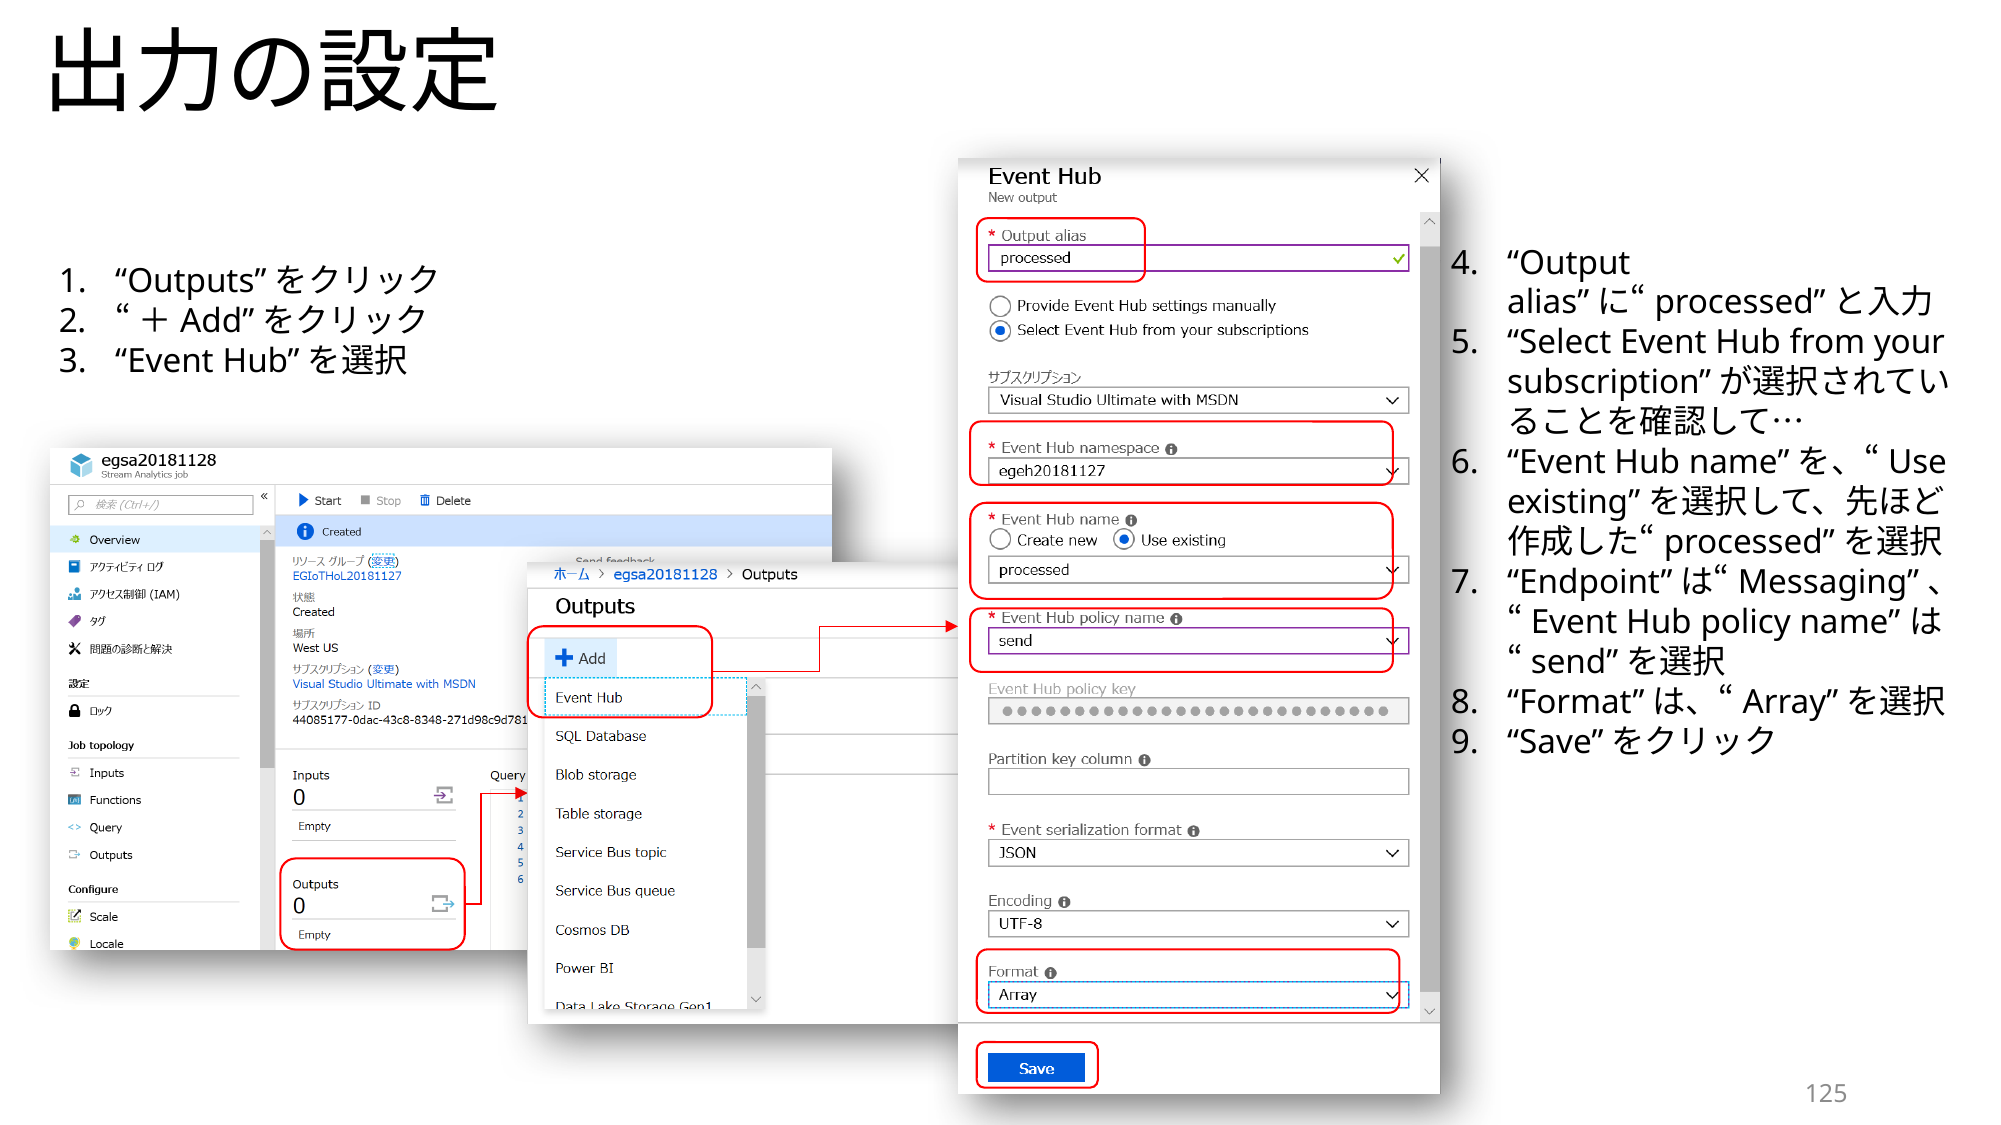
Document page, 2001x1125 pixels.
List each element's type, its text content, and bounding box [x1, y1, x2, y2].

text_box “Outputs”をクリック “＋Add”をクリック “Event Hub”を選択 [44, 251, 456, 387]
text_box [464, 793, 527, 905]
picture [50, 158, 1441, 1094]
title 出力の設定 [27, 0, 1966, 150]
text_box “Output alias”に“processed”と入力 “Select Event Hub from your subscription”が選択されていることを確認して… “Event Hub name”を、“Use existing”を選択して、先ほど作成した“processed”を選択 “Endpoint”は“Messaging”、“Event Hub policy name”は“send”を選択 “Format”は、“Array”を選択 “Save”をクリック [1440, 233, 1986, 768]
slide_number 125 [1470, 1064, 1863, 1125]
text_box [712, 626, 959, 672]
